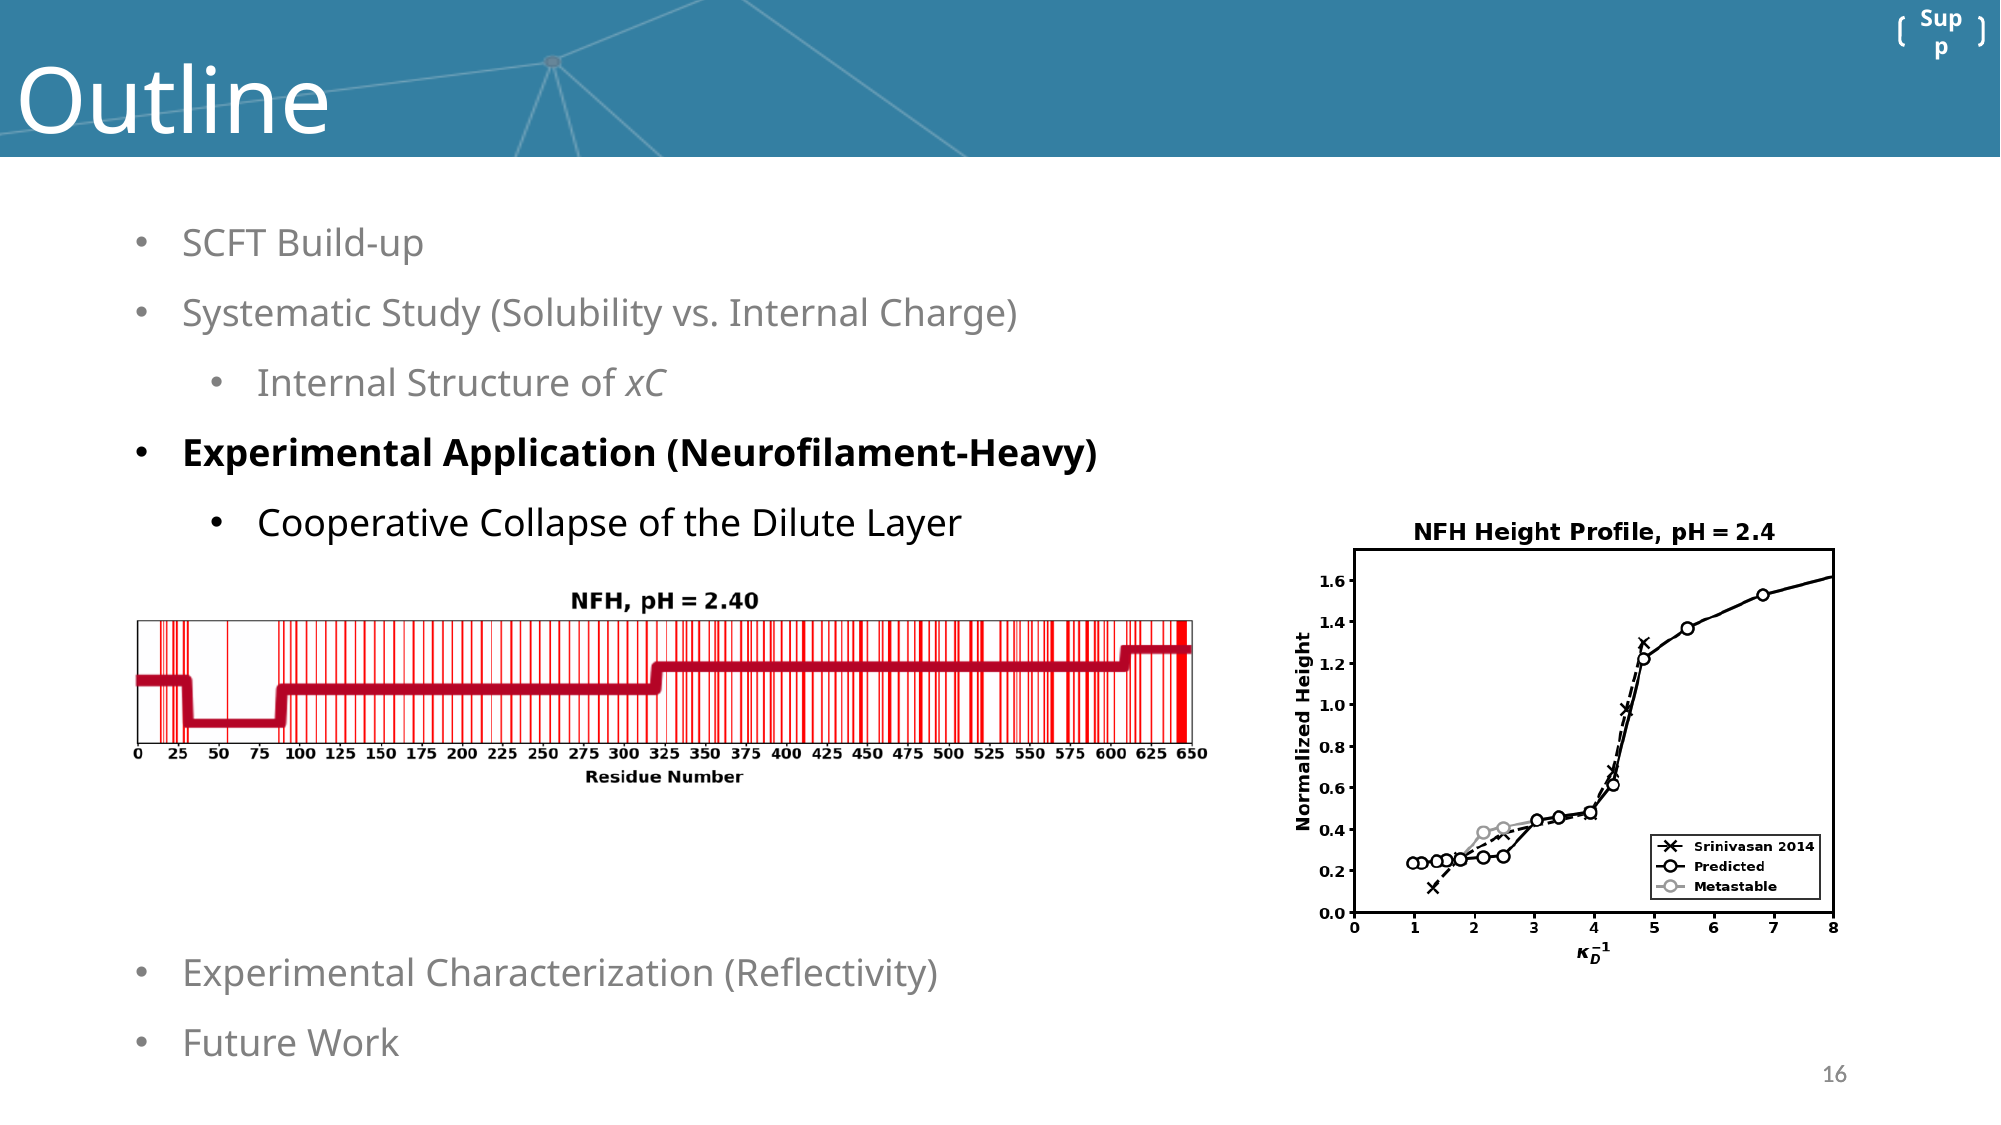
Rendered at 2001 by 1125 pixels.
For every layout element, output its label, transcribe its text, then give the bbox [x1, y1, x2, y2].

text_box Experimental Characterization (Reflectivity) Future Work [120, 941, 1092, 1072]
picture [1289, 513, 1845, 973]
title Outline [0, 22, 1725, 154]
text_box 16 [1412, 1042, 1863, 1103]
picture [120, 569, 1213, 800]
text_box SCFT Build-up Systematic Study (Solubility vs. Internal Charge) Internal Structure of xC Experimental Application (Neurofilament-Heavy) Cooperative Collapse of the Dilute Layer [120, 211, 1141, 552]
